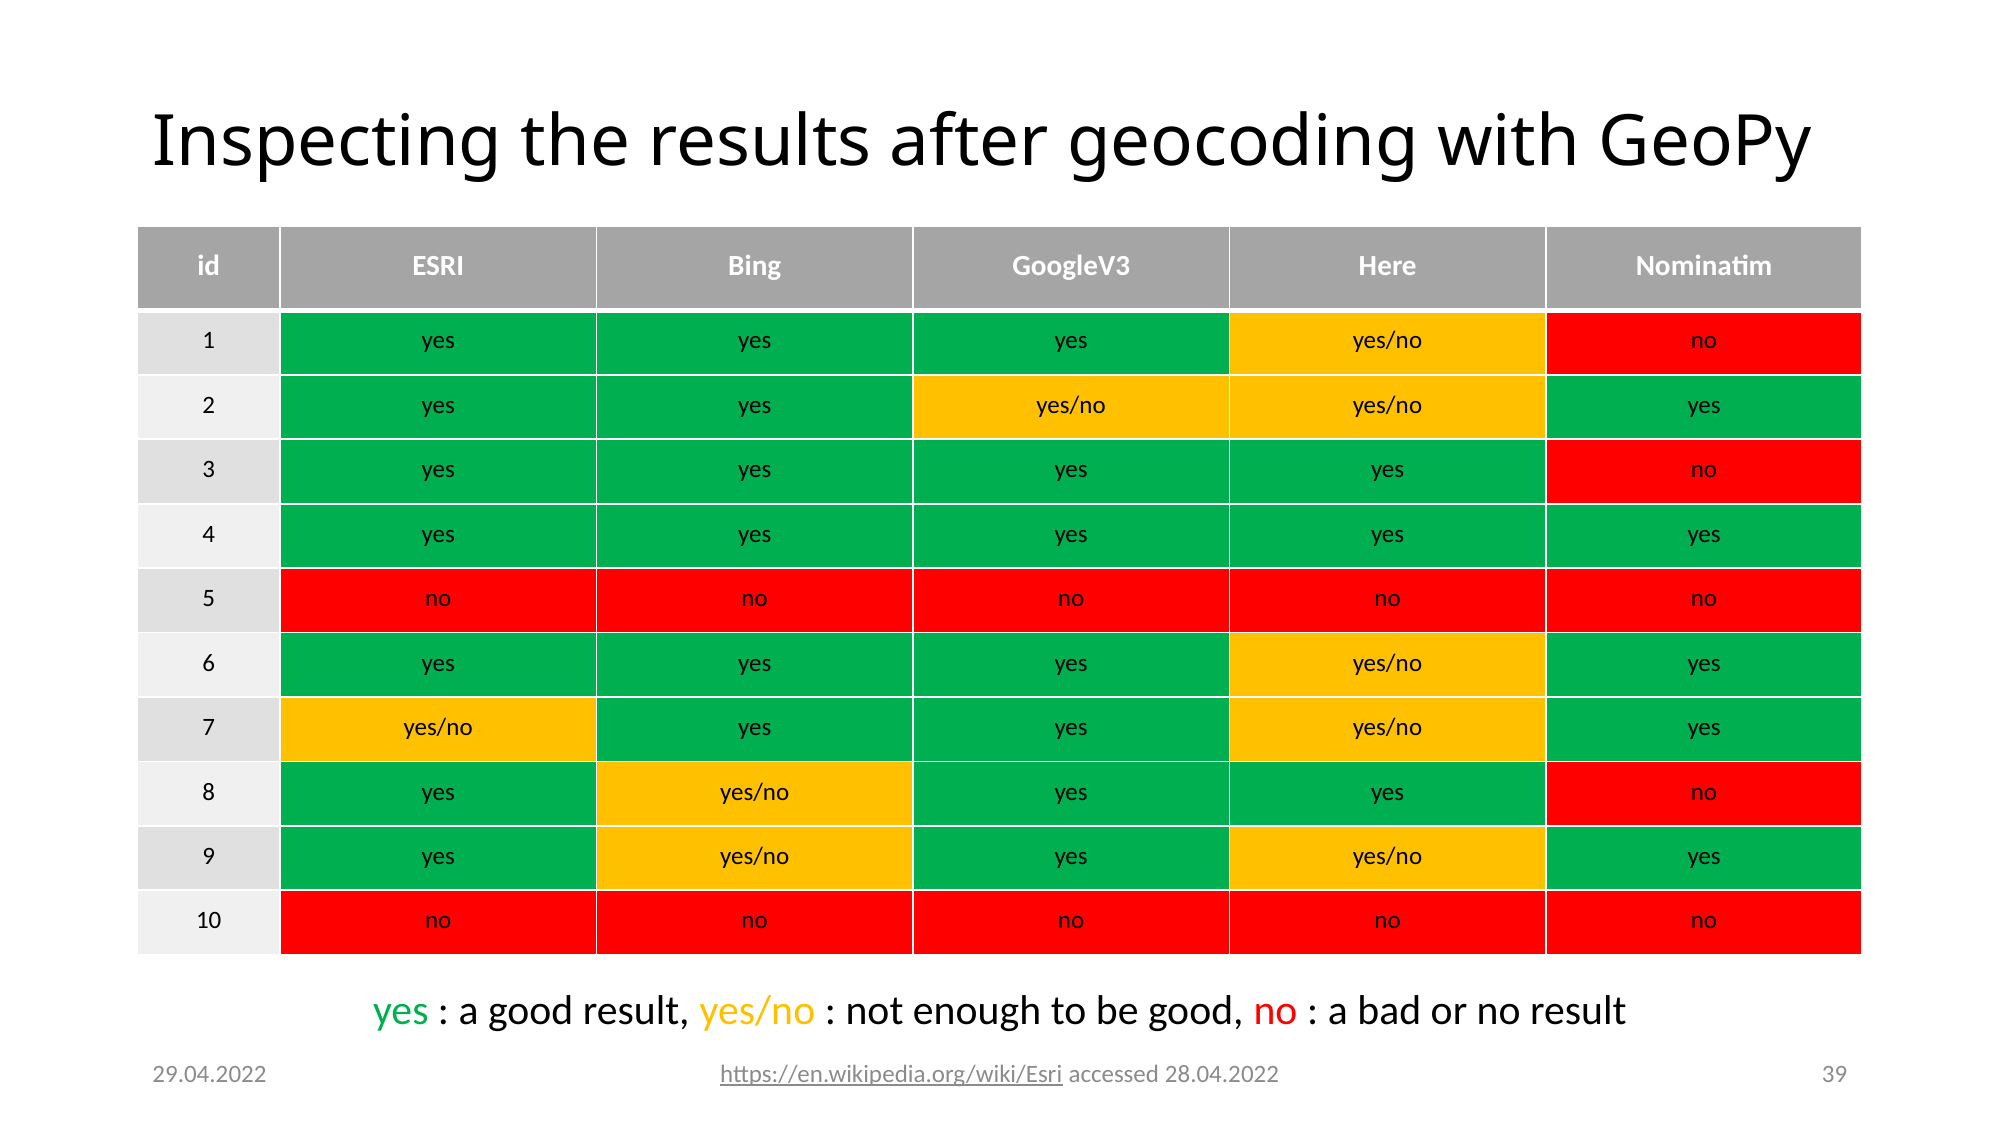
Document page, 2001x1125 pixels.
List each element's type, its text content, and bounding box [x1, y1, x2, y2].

table_cell no [1230, 569, 1545, 632]
table_header Nominatim [1547, 227, 1861, 308]
table_cell yes [1547, 633, 1861, 696]
table_cell no [1547, 762, 1861, 825]
table_header Bing [597, 227, 912, 308]
footer https://en.wikipedia.org/wiki/Esri accessed 28.04.2022 [662, 1043, 1338, 1103]
table_cell yes [1547, 698, 1861, 761]
table_cell 10 [138, 891, 279, 954]
table_header id [138, 227, 279, 308]
table_cell no [914, 891, 1229, 954]
table_cell yes [597, 633, 912, 696]
table_cell yes/no [597, 827, 912, 889]
table_cell yes [281, 313, 596, 374]
table_cell yes [914, 762, 1229, 825]
table_cell no [1547, 440, 1861, 503]
title Inspecting the results after geocoding with GeoPy [137, 59, 1863, 225]
table_cell yes [281, 376, 596, 438]
table_cell yes/no [914, 376, 1229, 438]
table_cell yes/no [1230, 633, 1545, 696]
slide_number 39 [1412, 1043, 1863, 1103]
table_cell yes [914, 827, 1229, 889]
table_cell 6 [138, 633, 279, 696]
table_header Here [1230, 227, 1545, 308]
table_cell yes/no [1230, 698, 1545, 761]
table_cell 3 [138, 440, 279, 503]
table_cell 2 [138, 376, 279, 438]
table_cell yes [1230, 440, 1545, 503]
table_cell 7 [138, 698, 279, 761]
table_cell no [281, 569, 596, 632]
table_cell no [597, 891, 912, 954]
table_cell yes/no [281, 698, 596, 761]
table_cell no [1547, 313, 1861, 374]
text_box yes : a good result, yes/no : not enough to be good, no : a bad or no result [137, 980, 1863, 1043]
table_cell 4 [138, 505, 279, 567]
table_cell no [914, 569, 1229, 632]
table_cell yes [281, 505, 596, 567]
table_cell yes [1230, 762, 1545, 825]
table_cell yes [597, 376, 912, 438]
table_cell no [1547, 569, 1861, 632]
table_cell yes [914, 313, 1229, 374]
table_cell no [281, 891, 596, 954]
table_cell yes/no [1230, 827, 1545, 889]
table_cell yes [914, 633, 1229, 696]
table_cell 5 [138, 569, 279, 632]
table_cell yes [281, 762, 596, 825]
table_cell yes [1547, 376, 1861, 438]
table_header GoogleV3 [914, 227, 1229, 308]
table_cell yes [597, 313, 912, 374]
table_cell yes [281, 440, 596, 503]
table_cell yes/no [1230, 376, 1545, 438]
table_cell yes/no [1230, 313, 1545, 374]
table_cell yes [281, 633, 596, 696]
table_cell no [597, 569, 912, 632]
table_cell yes/no [597, 762, 912, 825]
table_cell no [1230, 891, 1545, 954]
table_cell yes [914, 698, 1229, 761]
table_cell yes [1547, 827, 1861, 889]
table_cell yes [597, 440, 912, 503]
table_cell yes [1230, 505, 1545, 567]
table_cell 8 [138, 762, 279, 825]
table_cell 1 [138, 313, 279, 374]
table_cell yes [1547, 505, 1861, 567]
table_cell no [1547, 891, 1861, 954]
table_cell yes [597, 505, 912, 567]
table_cell yes [281, 827, 596, 889]
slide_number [137, 1043, 588, 1103]
table_cell yes [914, 505, 1229, 567]
table_header ESRI [281, 227, 596, 308]
table_cell 9 [138, 827, 279, 889]
table_cell yes [914, 440, 1229, 503]
table_cell yes [597, 698, 912, 761]
